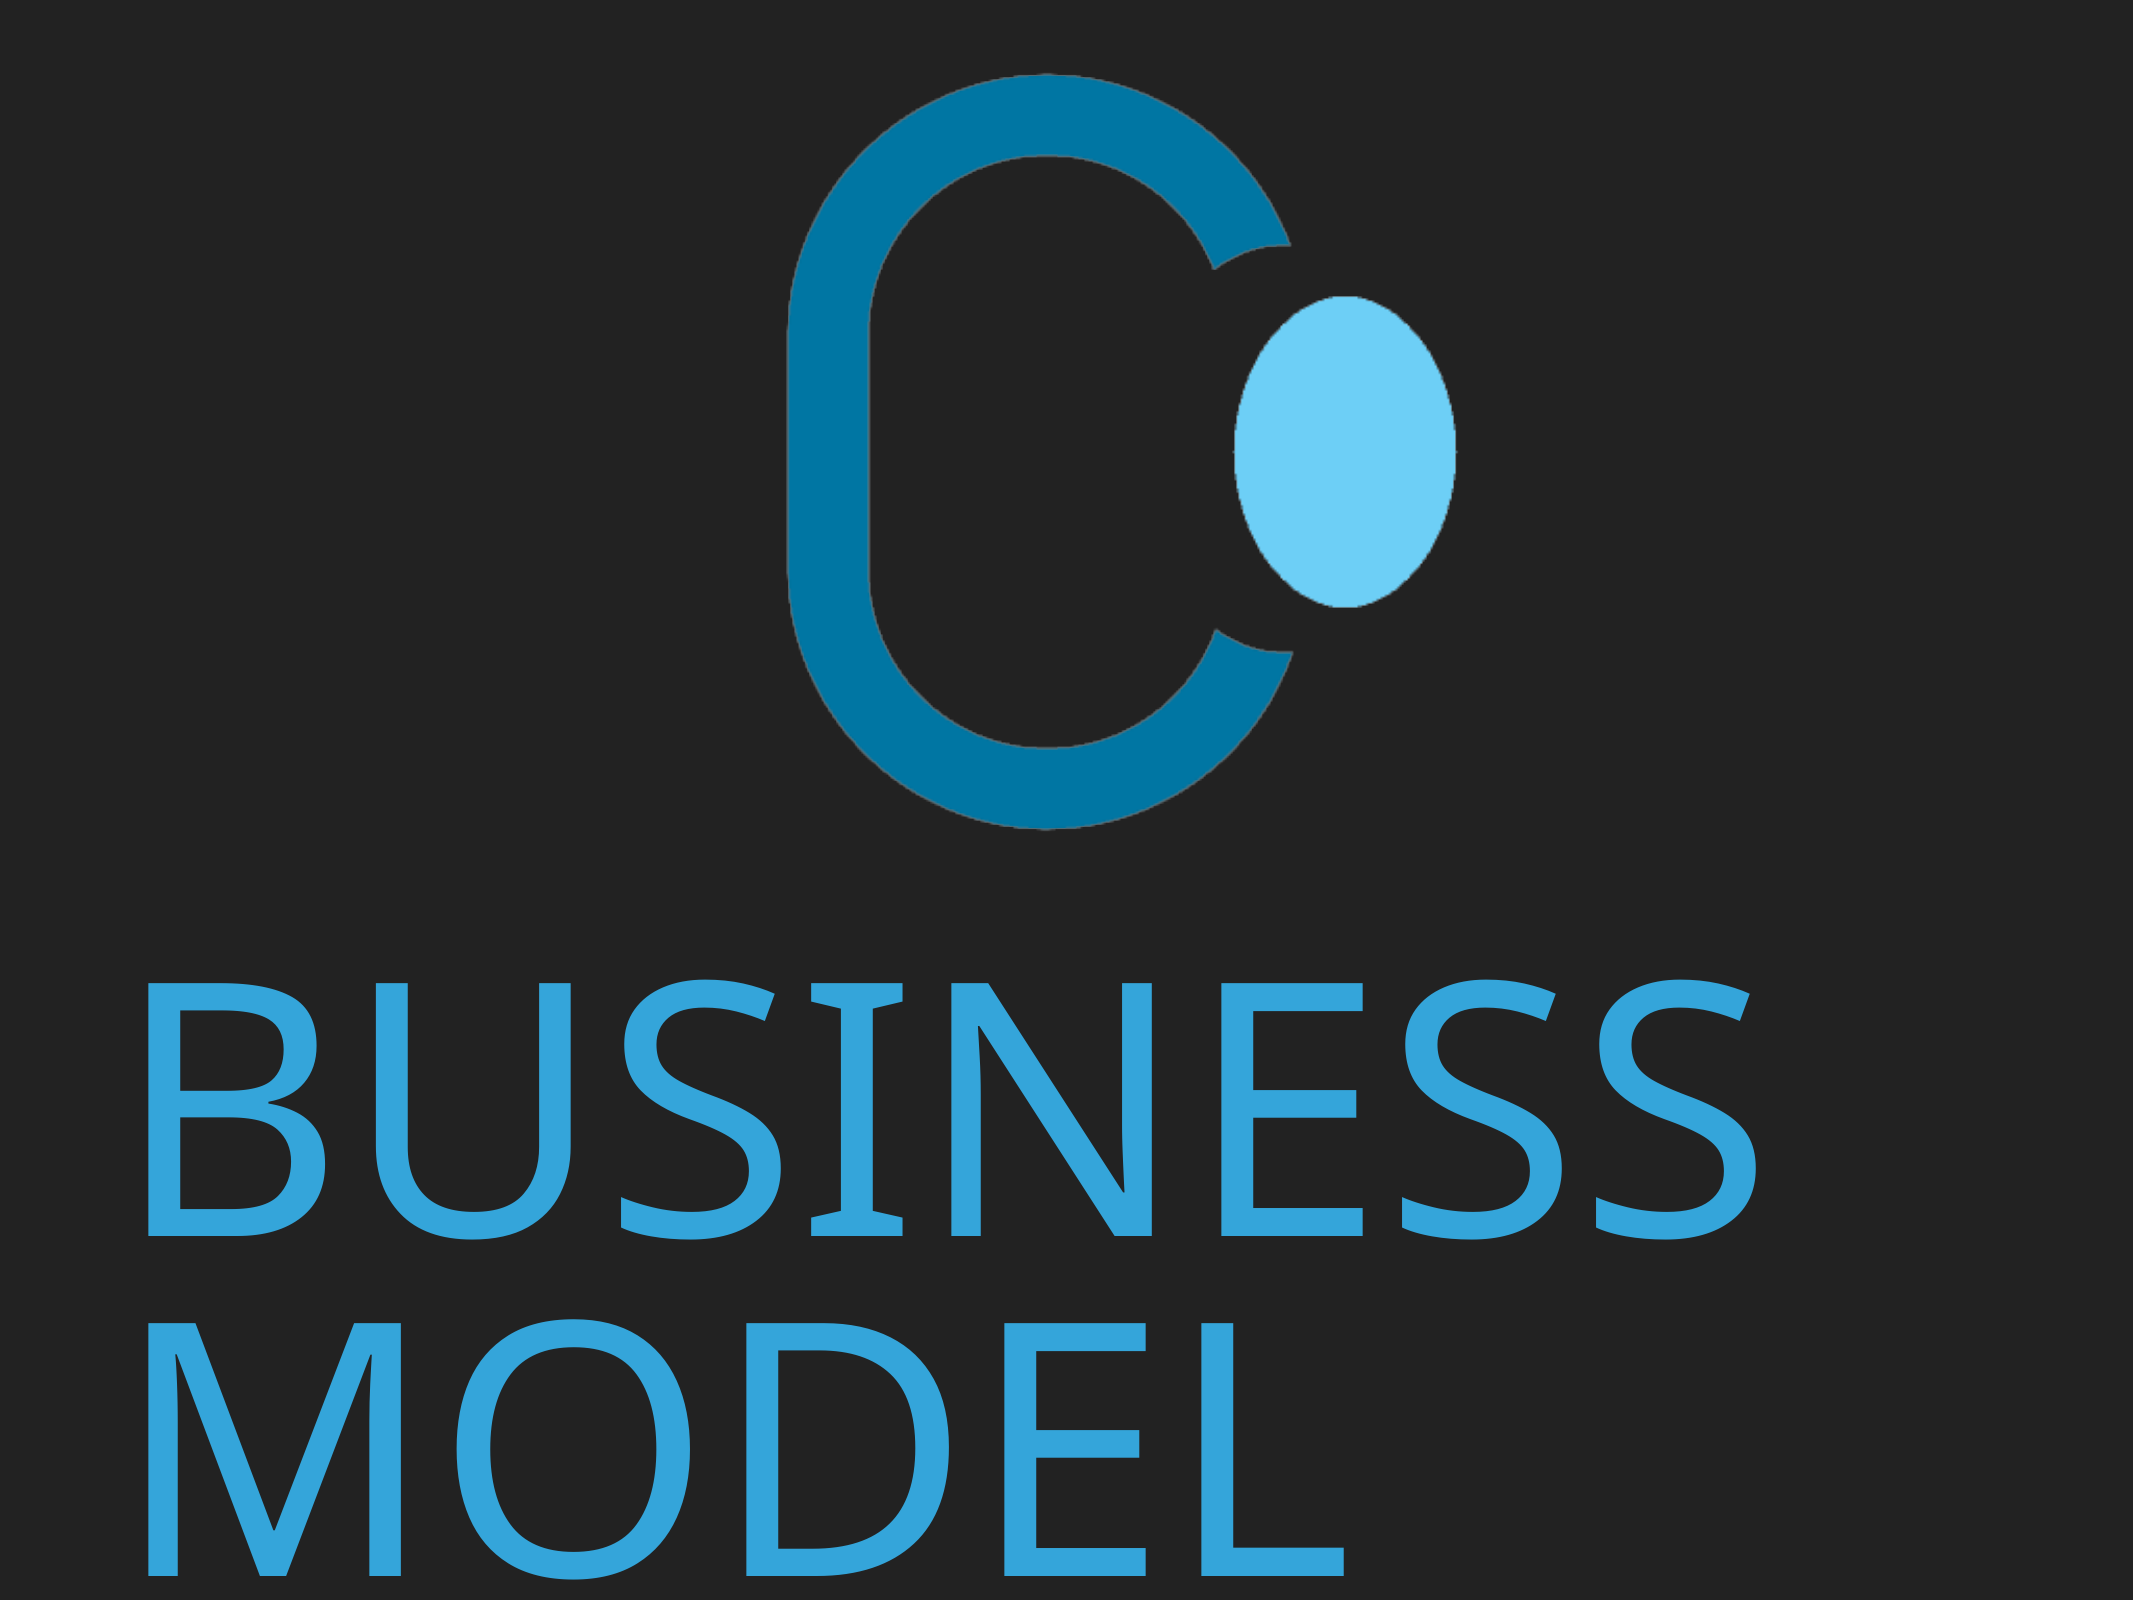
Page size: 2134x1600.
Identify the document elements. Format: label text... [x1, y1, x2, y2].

title Business Model [105, 955, 2107, 1600]
picture [585, 0, 1628, 973]
